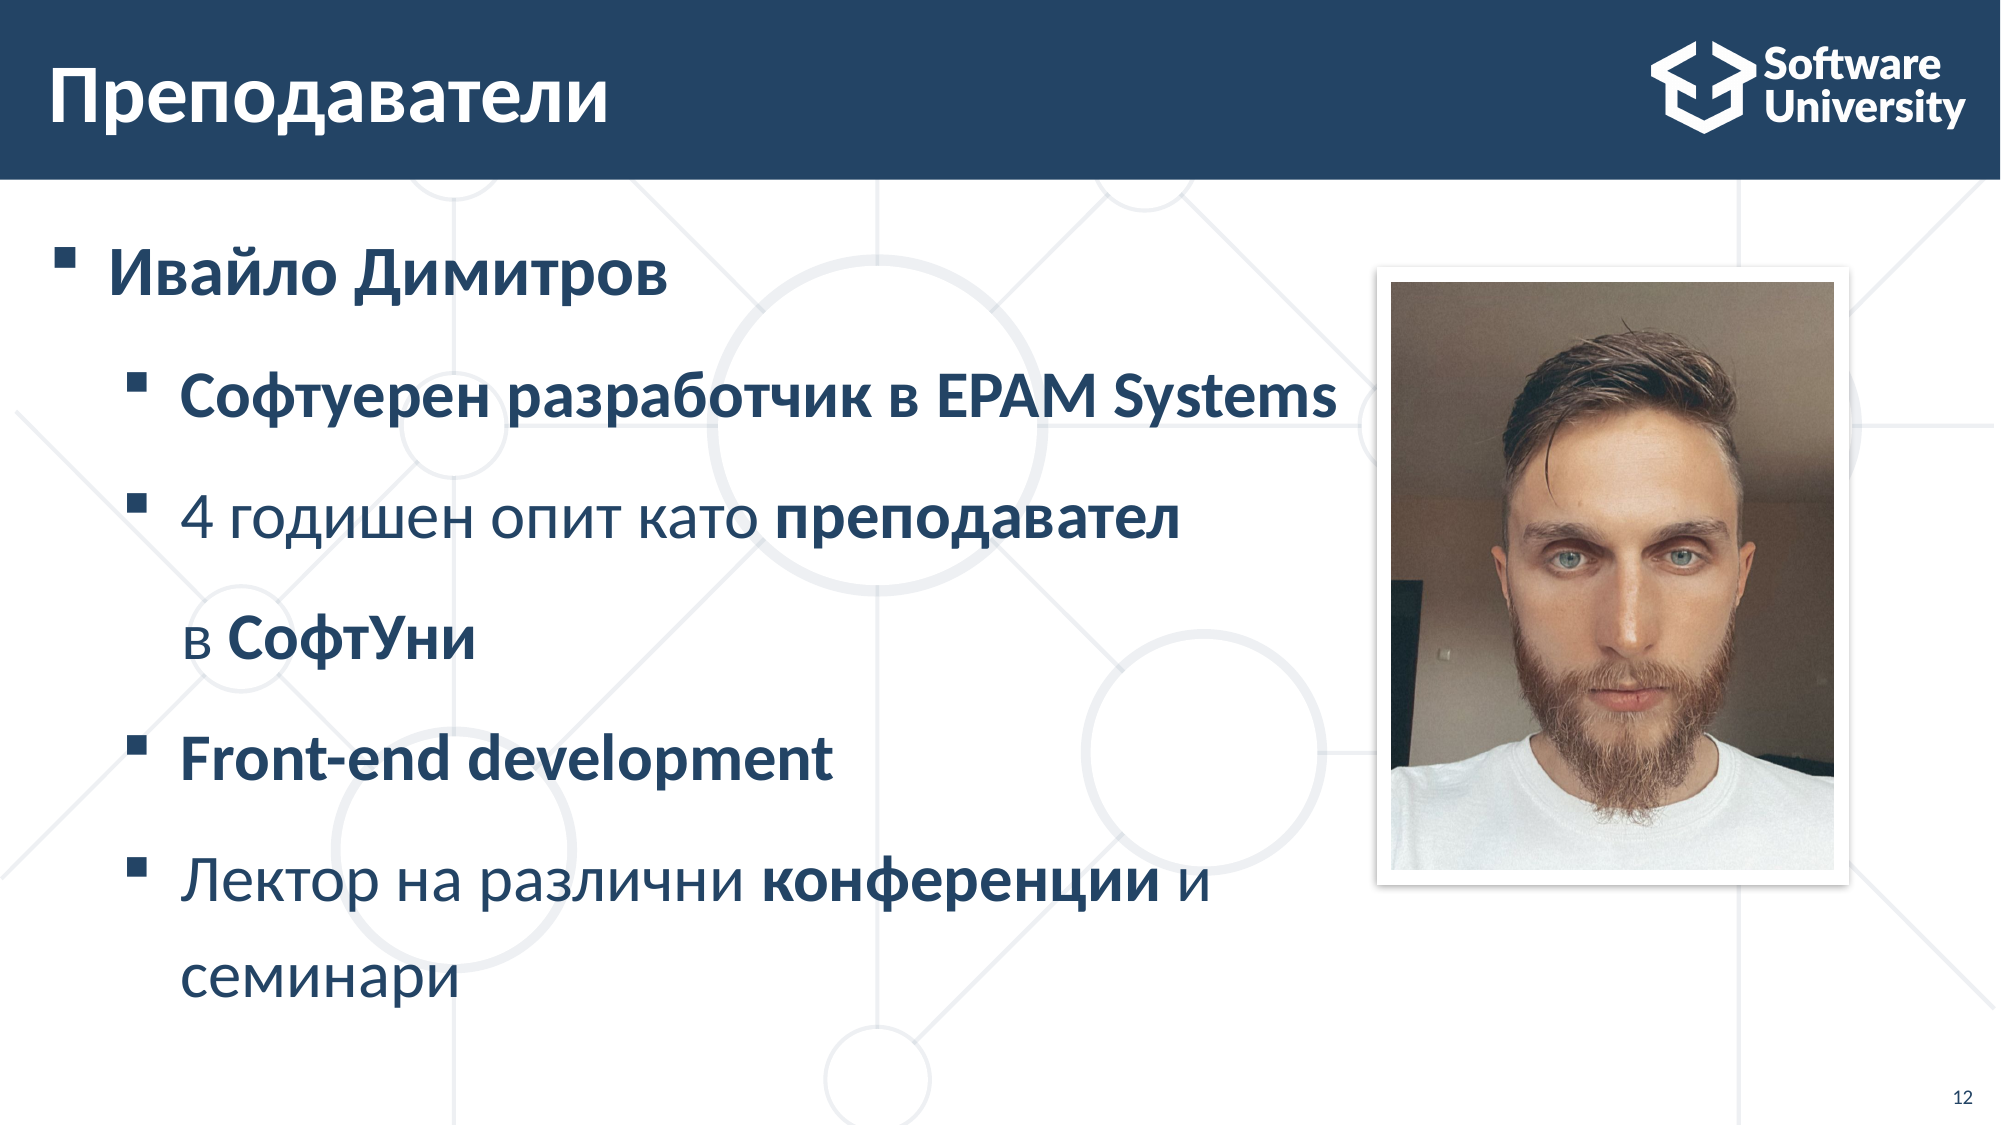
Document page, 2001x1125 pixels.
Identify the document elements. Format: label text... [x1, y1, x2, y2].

picture [1651, 41, 1966, 134]
picture [1390, 281, 1835, 871]
slide_number 12 [1927, 1067, 1989, 1117]
title Преподаватели [31, 16, 1625, 162]
list Ивайло Димитров Софтуерен разработчик в EPAM Systems 4 годишен опит като преподавател в СофтУни Front-end development Лектор на различни конференции и семинари [31, 201, 1370, 1109]
